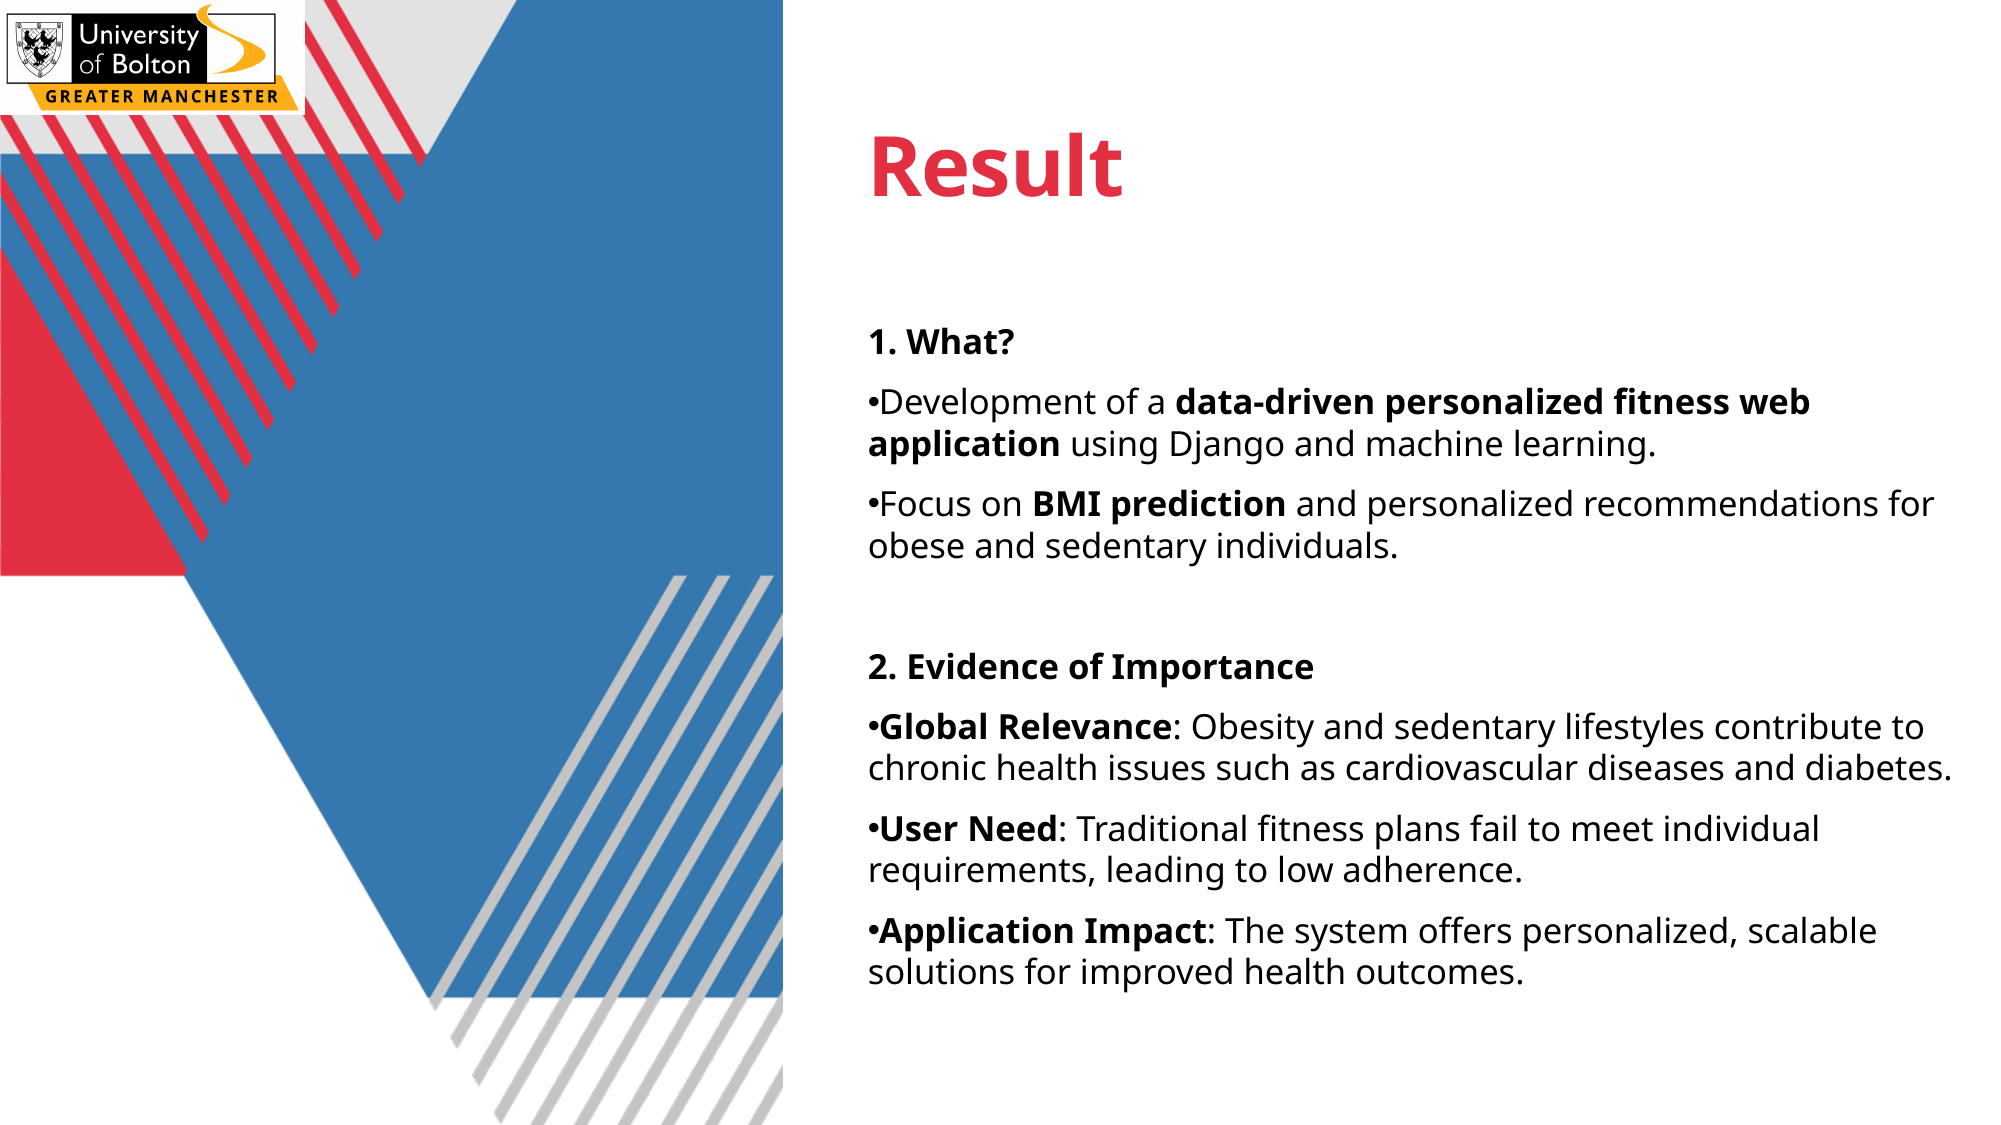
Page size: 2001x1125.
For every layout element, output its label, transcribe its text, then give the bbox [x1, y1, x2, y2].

title Result [852, 117, 1916, 312]
list 1. What? Development of a data-driven personalized fitness web application using Django and machine learning. Focus on BMI prediction and personalized recommendations for obese and sedentary individuals. 2. Evidence of Importance Global Relevance: Obesity and sedentary lifestyles contribute to chronic health issues such as cardiovascular diseases and diabetes. User Need: Traditional fitness plans fail to meet individual requirements, leading to low adherence. Application Impact: The system offers personalized, scalable solutions for improved health outcomes. [852, 312, 1972, 1033]
picture [0, 0, 783, 1125]
